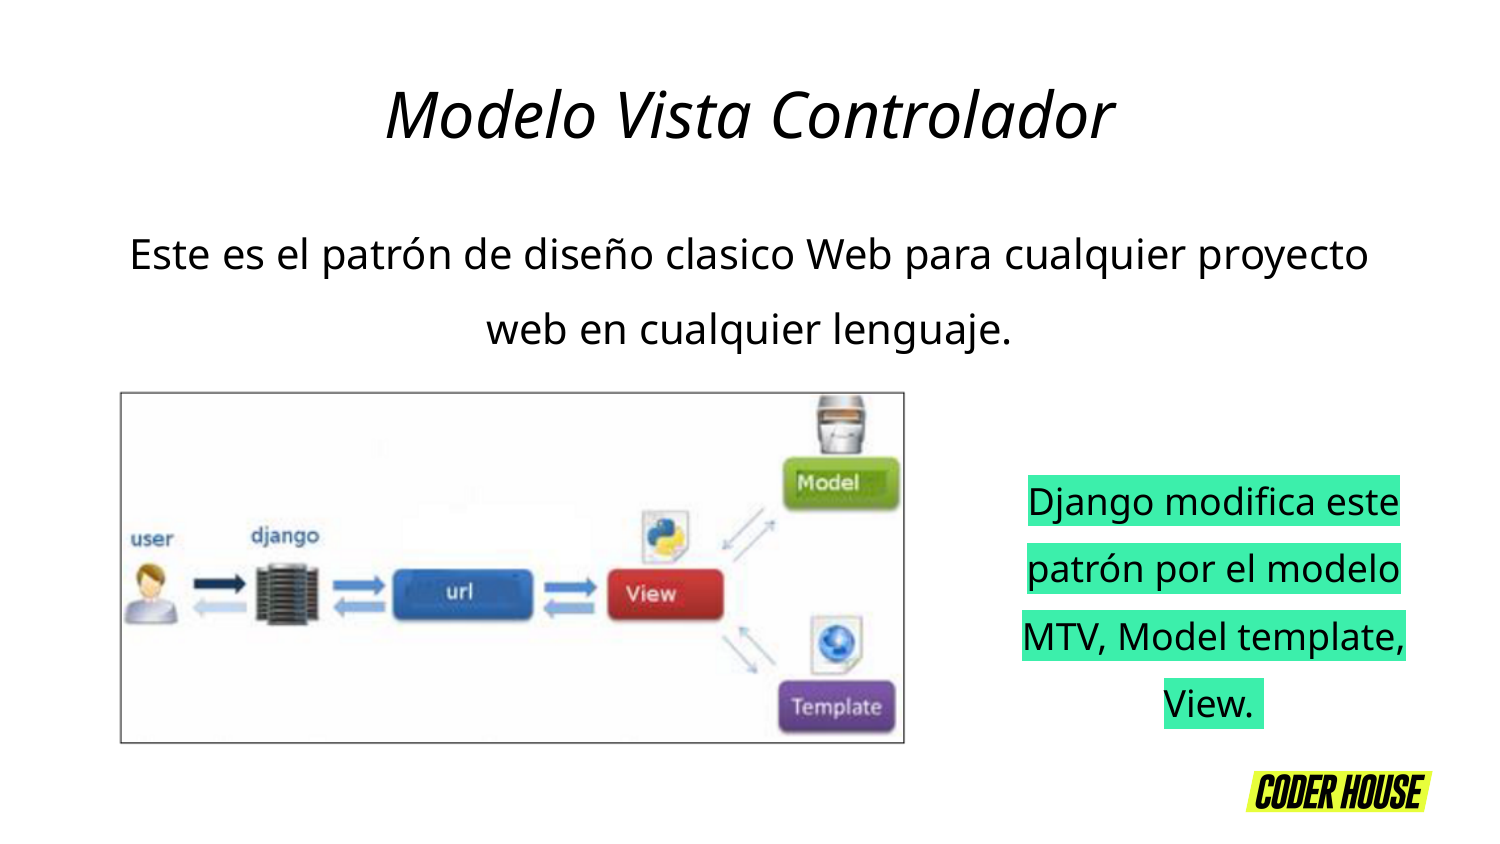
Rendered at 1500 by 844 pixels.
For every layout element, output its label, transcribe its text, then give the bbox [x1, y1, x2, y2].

picture [1241, 764, 1437, 819]
picture [117, 389, 907, 746]
text_box Django modifica este patrón por el modelo MTV, Model template, View. [967, 440, 1460, 740]
text_box Este es el patrón de diseño clasico Web para cualquier proyecto web en cualquier lenguaje. [93, 187, 1407, 524]
text_box Modelo Vista Controlador [358, 58, 1142, 221]
